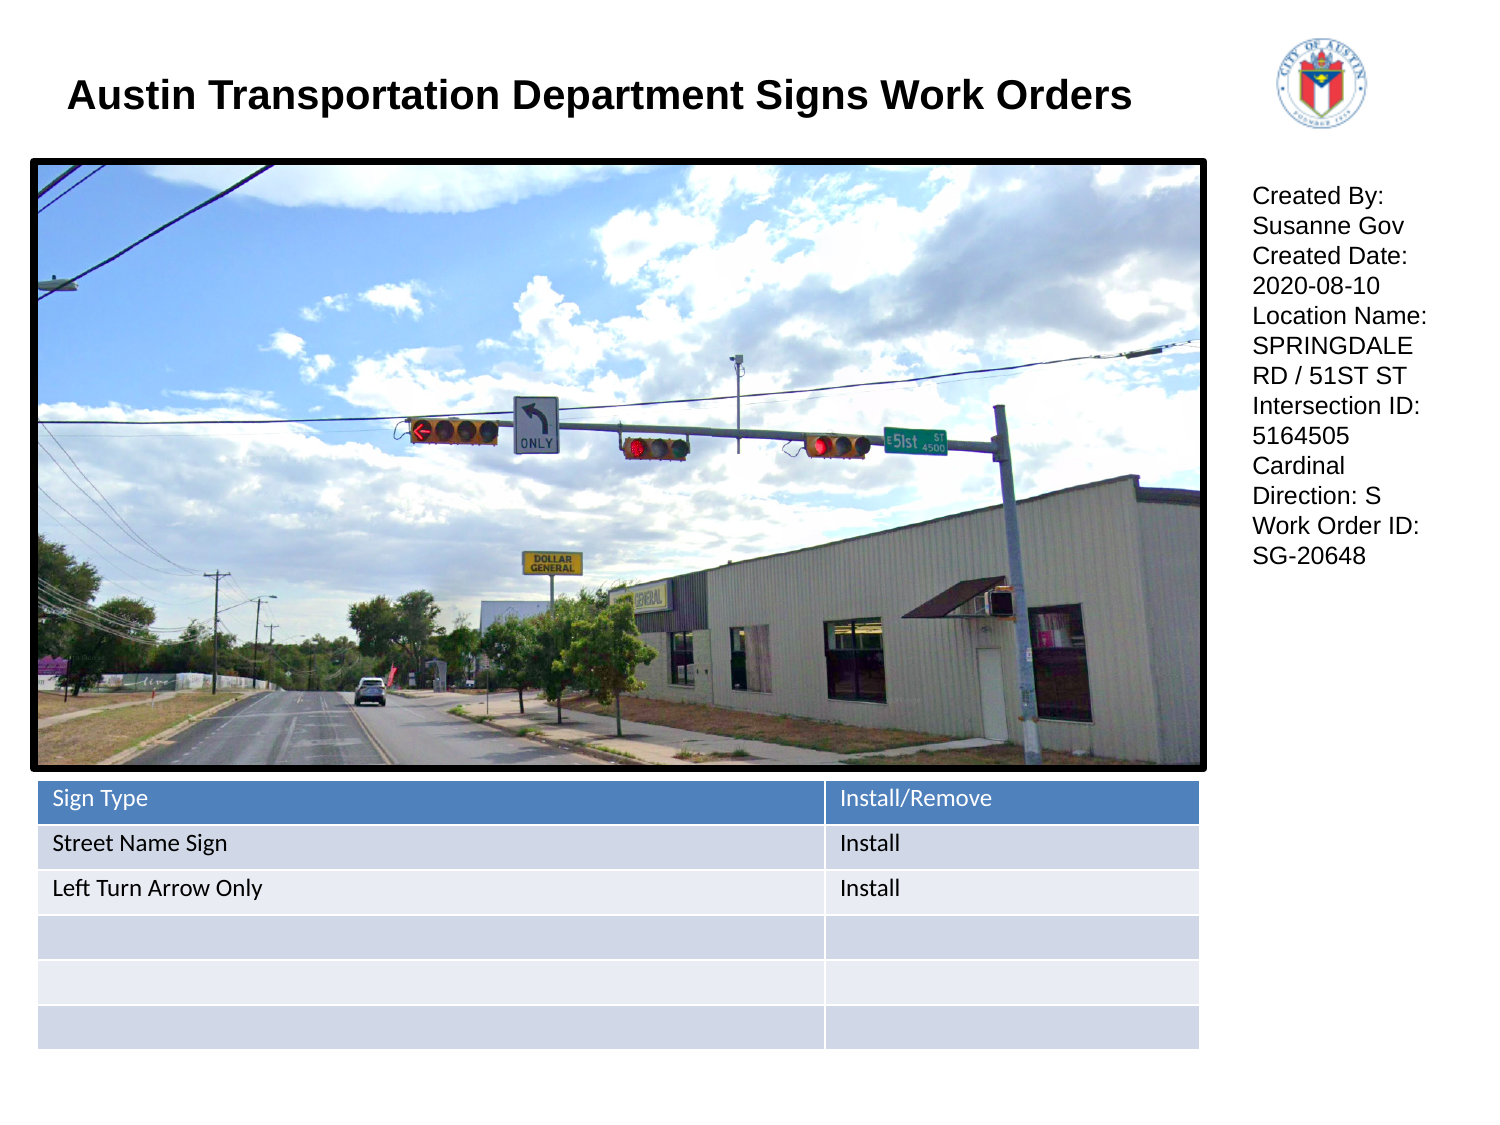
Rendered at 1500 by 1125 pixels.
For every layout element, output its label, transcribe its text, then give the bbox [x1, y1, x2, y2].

table_cell Install [826, 826, 1199, 869]
picture [37, 164, 1201, 766]
text_box Austin Transportation Department Signs Work Orders [51, 60, 1149, 125]
table_cell [38, 961, 824, 1004]
picture [1274, 37, 1369, 132]
table_cell [826, 1006, 1199, 1049]
table_cell [38, 916, 824, 959]
table_cell Street Name Sign [38, 826, 824, 869]
table_cell [826, 961, 1199, 1004]
table_cell [38, 1006, 824, 1049]
table_cell Left Turn Arrow Only [38, 871, 824, 914]
table_cell Install [826, 871, 1199, 914]
text_box Created By: Susanne Gov Created Date: 2020-08-10 Location Name: SPRINGDALE RD / 51ST ST Intersection ID: 5164505 Cardinal Direction: S Work Order ID: SG-20648 [1237, 172, 1463, 577]
table_header Install/Remove [826, 781, 1199, 824]
table_cell [826, 916, 1199, 959]
table_header Sign Type [38, 781, 824, 824]
